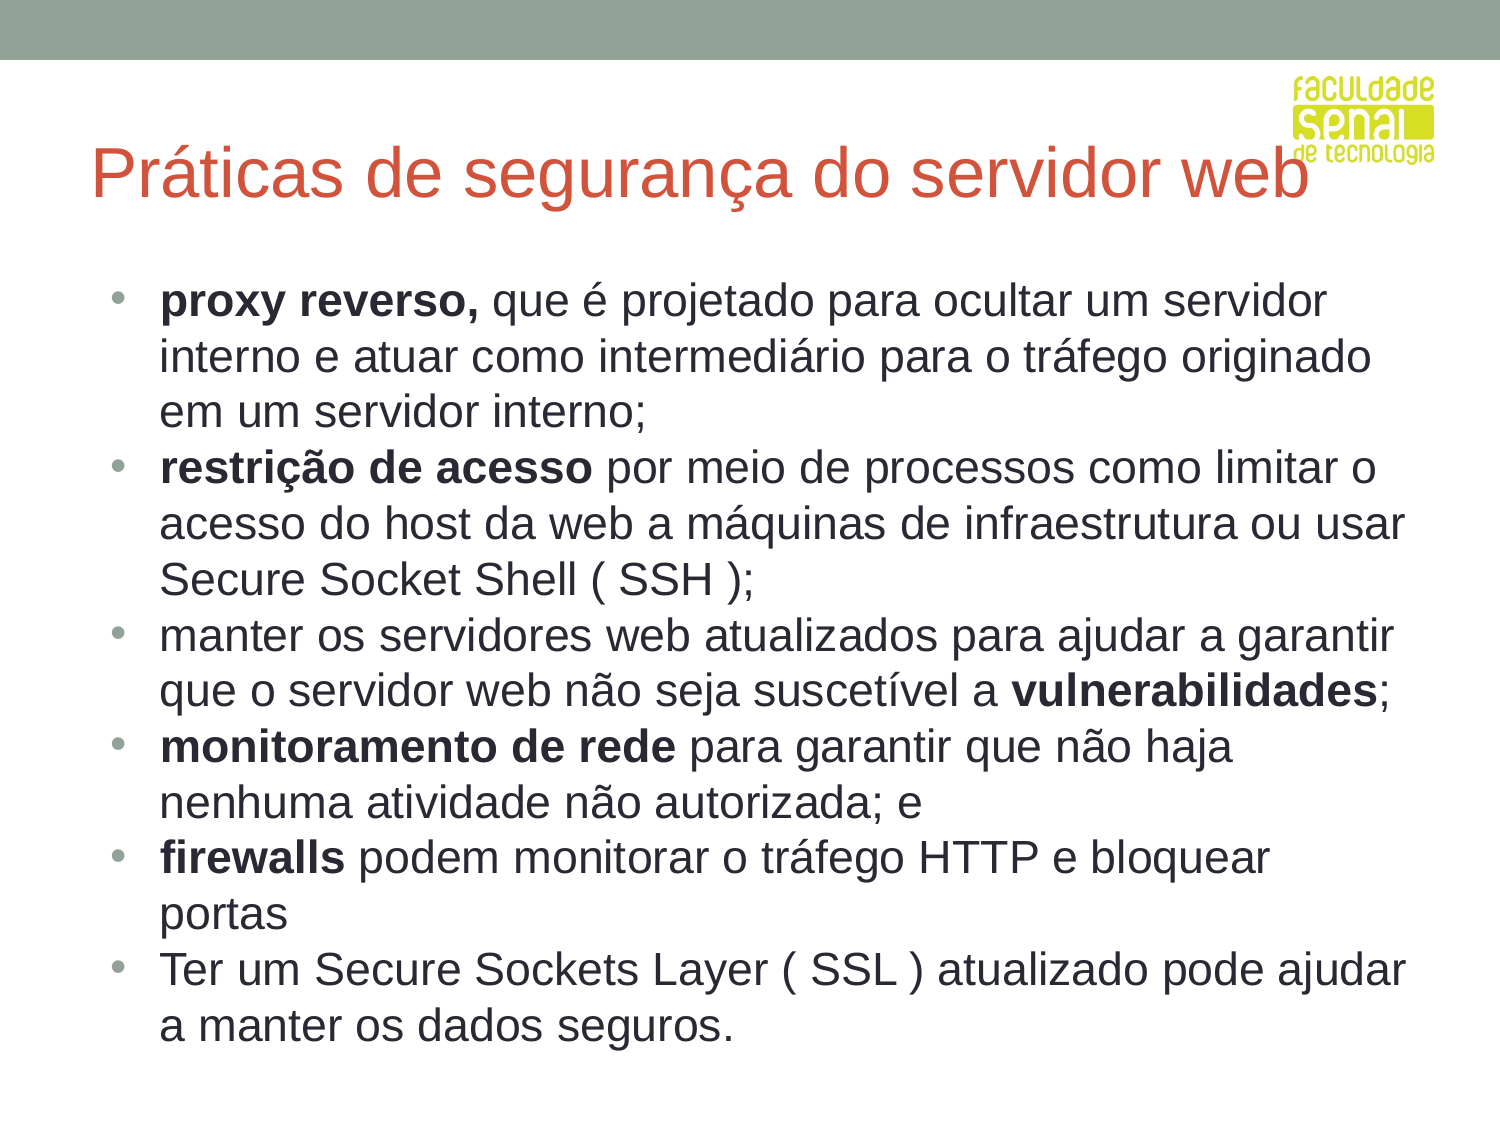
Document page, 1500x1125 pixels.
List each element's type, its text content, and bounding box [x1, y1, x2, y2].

list proxy reverso, que é projetado para ocultar um servidor interno e atuar como intermediário para o tráfego originado em um servidor interno; restrição de acesso por meio de processos como limitar o acesso do host da web a máquinas de infraestrutura ou usar Secure Socket Shell ( SSH ); manter os servidores web atualizados para ajudar a garantir que o servidor web não seja suscetível a vulnerabilidades; monitoramento de rede para garantir que não haja nenhuma atividade não autorizada; e firewalls podem monitorar o tráfego HTTP e bloquear portas Ter um Secure Sockets Layer ( SSL ) atualizado pode ajudar a manter os dados seguros. [75, 262, 1425, 1063]
picture [1293, 76, 1434, 165]
title Práticas de segurança do servidor web [75, 87, 1425, 251]
